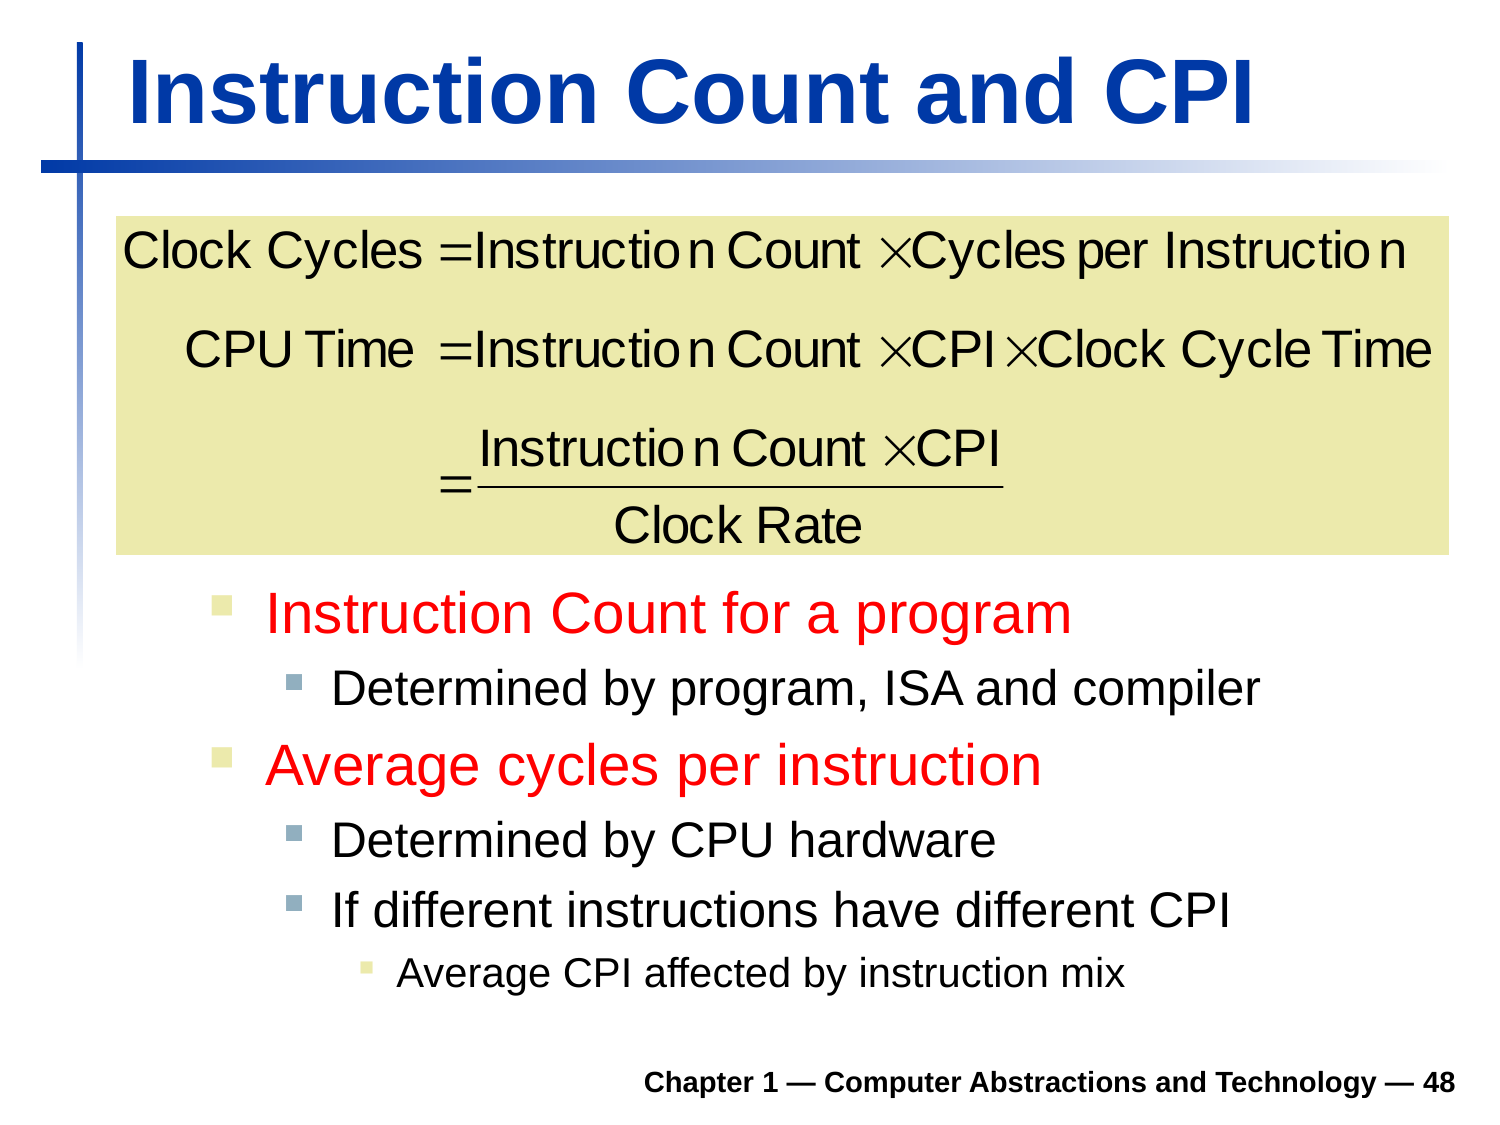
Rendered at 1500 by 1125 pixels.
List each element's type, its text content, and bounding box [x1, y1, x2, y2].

list Instruction Count for a program Determined by program, ISA and compiler Average cycles per instruction Determined by CPU hardware If different instructions have different CPI Average CPI affected by instruction mix [193, 567, 1469, 1024]
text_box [115, 216, 1450, 556]
footer Chapter 1 — Computer Abstractions and Technology — [277, 1046, 1471, 1106]
title Instruction Count and CPI [112, 23, 1468, 149]
